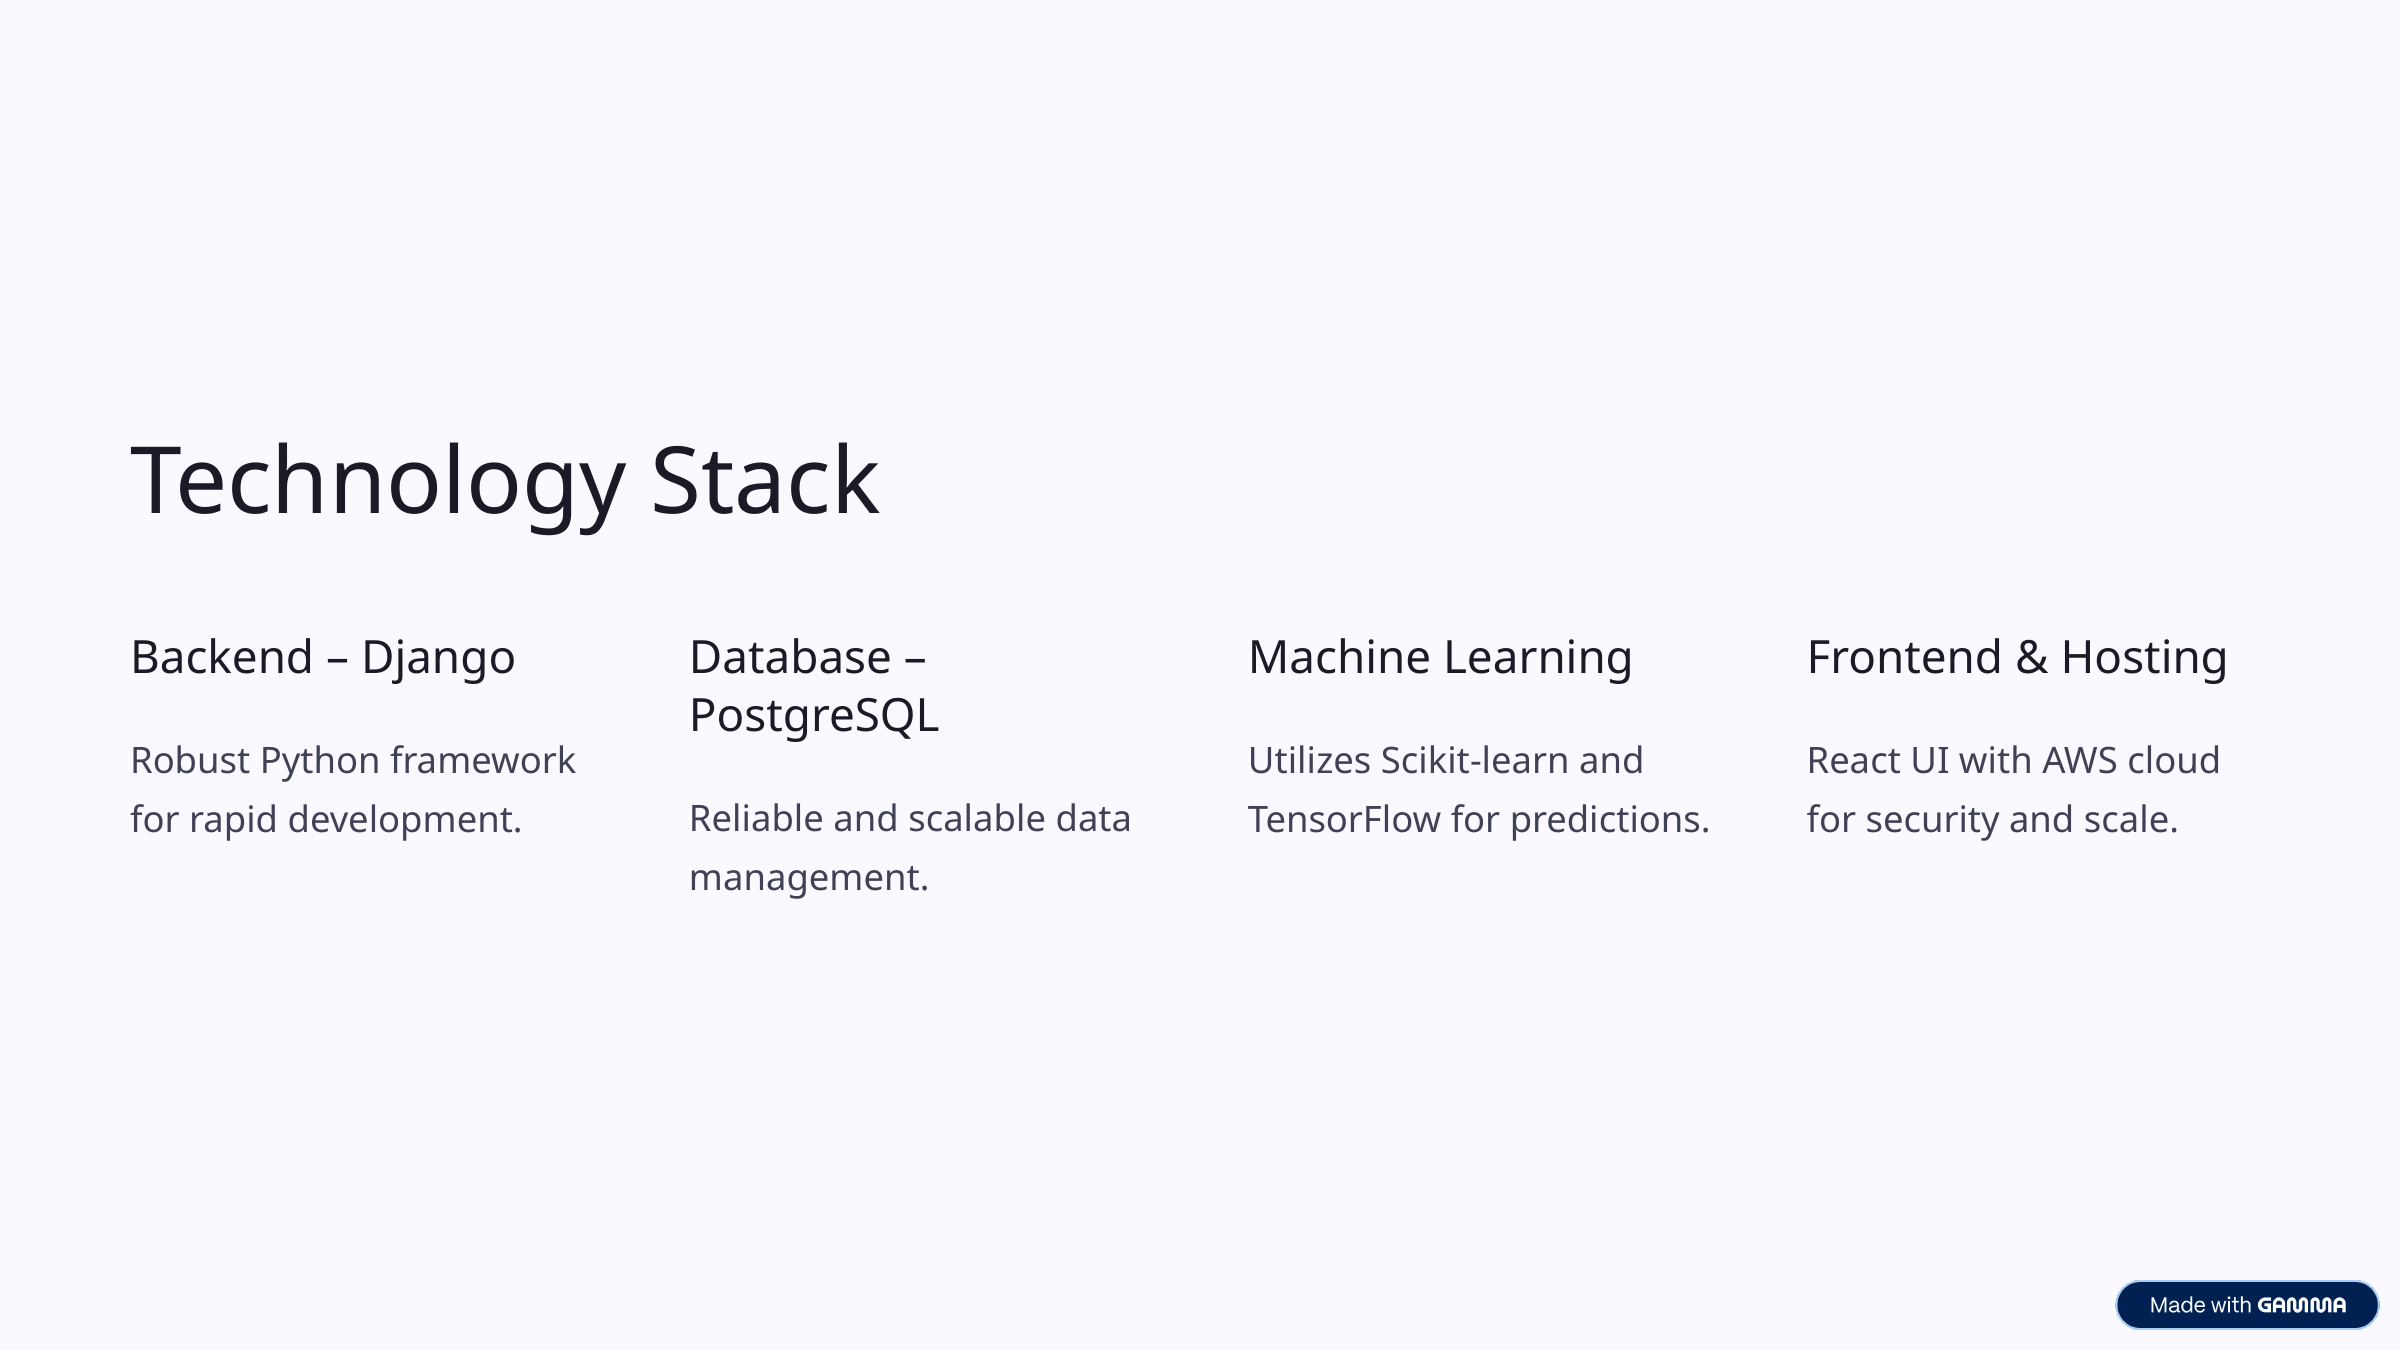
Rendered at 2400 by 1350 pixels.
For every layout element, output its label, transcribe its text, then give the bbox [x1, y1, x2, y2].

text_box Utilizes Scikit-learn and TensorFlow for predictions. [1247, 721, 1715, 900]
picture [2106, 1271, 2389, 1339]
text_box Robust Python framework for rapid development. [130, 721, 597, 900]
text_box Reliable and scalable data management. [688, 779, 1156, 899]
text_box Frontend & Hosting [1806, 625, 2272, 684]
text_box Backend – Django [130, 625, 596, 684]
text_box React UI with AWS cloud for security and scale. [1806, 721, 2274, 841]
text_box Database – PostgreSQL [688, 625, 1156, 743]
text_box Technology Stack [130, 416, 1061, 533]
text_box Machine Learning [1247, 625, 1713, 684]
